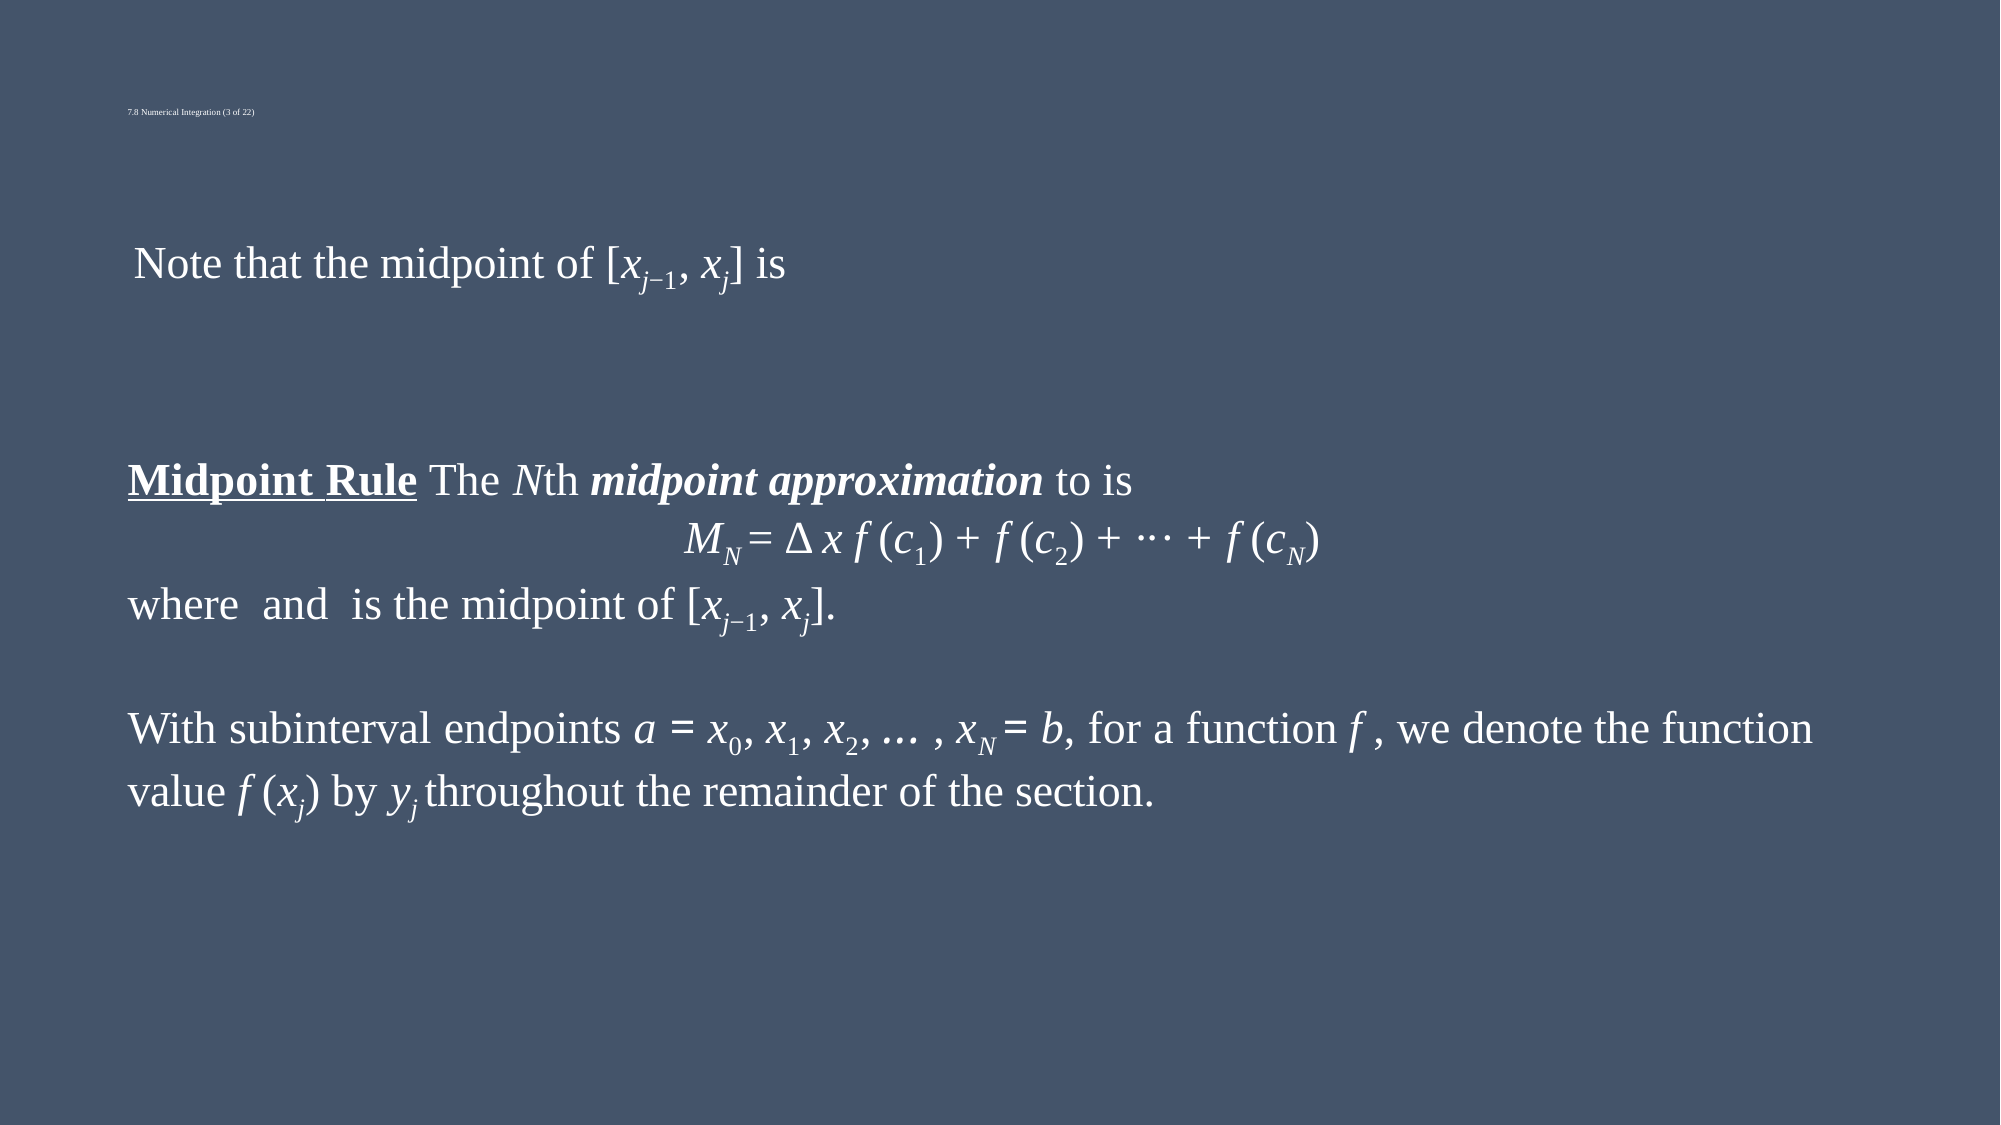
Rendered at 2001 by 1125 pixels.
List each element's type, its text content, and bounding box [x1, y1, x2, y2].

title 7.8 Numerical Integration (3 of 22) [112, 99, 1775, 203]
